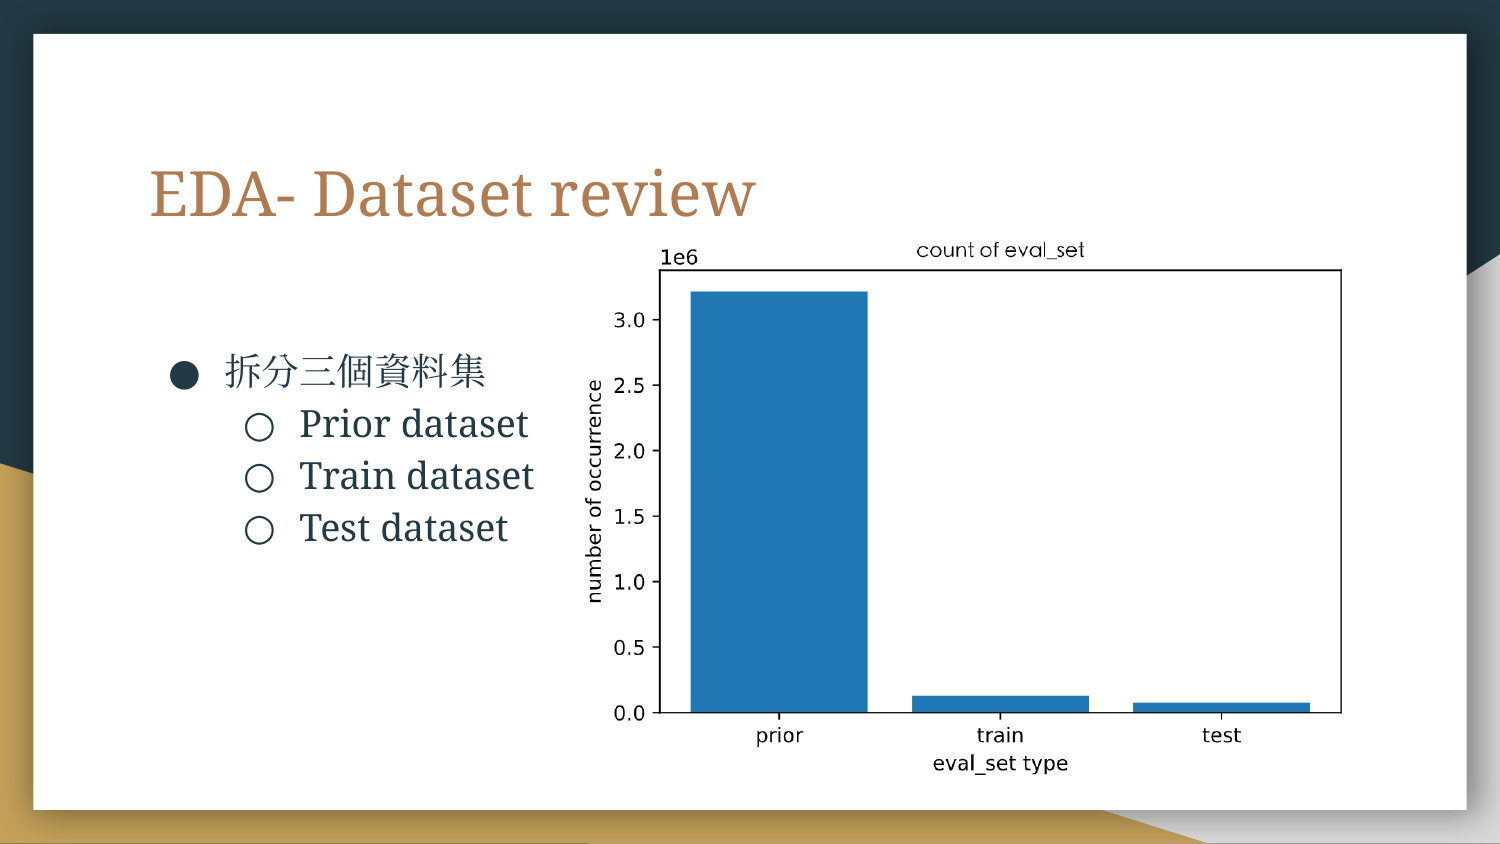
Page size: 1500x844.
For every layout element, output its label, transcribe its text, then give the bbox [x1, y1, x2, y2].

title EDA- Dataset review [134, 138, 1366, 296]
list 拆分三個資料集 Prior dataset Train dataset Test dataset [134, 326, 570, 729]
picture [575, 230, 1399, 783]
